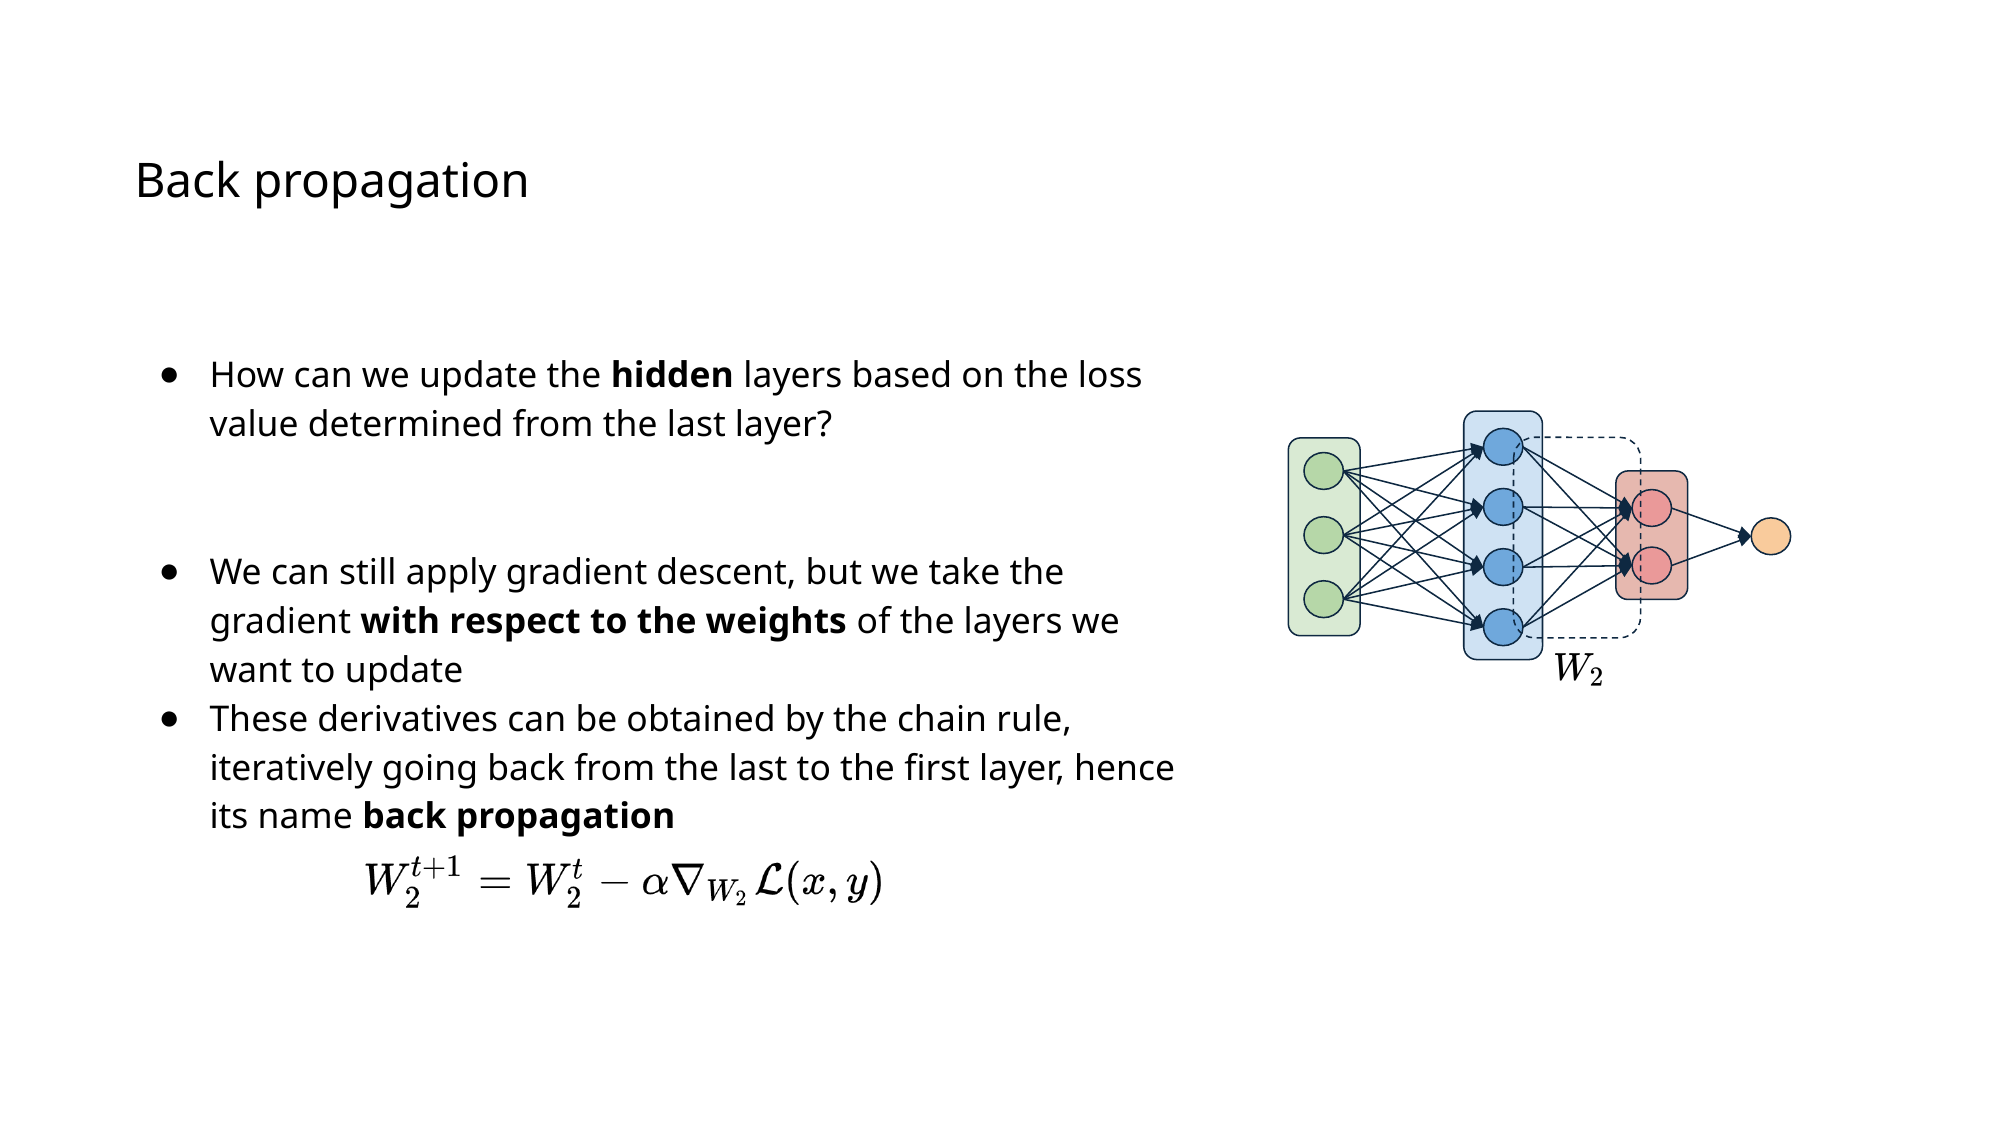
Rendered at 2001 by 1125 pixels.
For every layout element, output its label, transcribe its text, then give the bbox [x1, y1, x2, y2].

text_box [1342, 534, 1484, 628]
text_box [1670, 535, 1752, 566]
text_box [1670, 507, 1752, 535]
text_box [1752, 517, 1791, 555]
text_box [1522, 507, 1633, 628]
text_box How can we update the hidden layers based on the loss value determined from the last layer? We can still apply gradient descent, but we take the gradient with respect to the weights of the layers we want to update These derivatives can be obtained by the chain rule, iteratively going back from the last to the first layer, hence its name back propagation [119, 330, 1199, 853]
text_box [1287, 437, 1361, 637]
text_box [1543, 600, 1641, 638]
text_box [1633, 470, 1689, 600]
title Back propagation [119, 134, 1381, 223]
text_box [1543, 437, 1641, 470]
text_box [1342, 446, 1484, 534]
picture [1553, 649, 1607, 688]
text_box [1463, 410, 1543, 661]
picture [362, 852, 884, 913]
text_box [1522, 446, 1633, 506]
